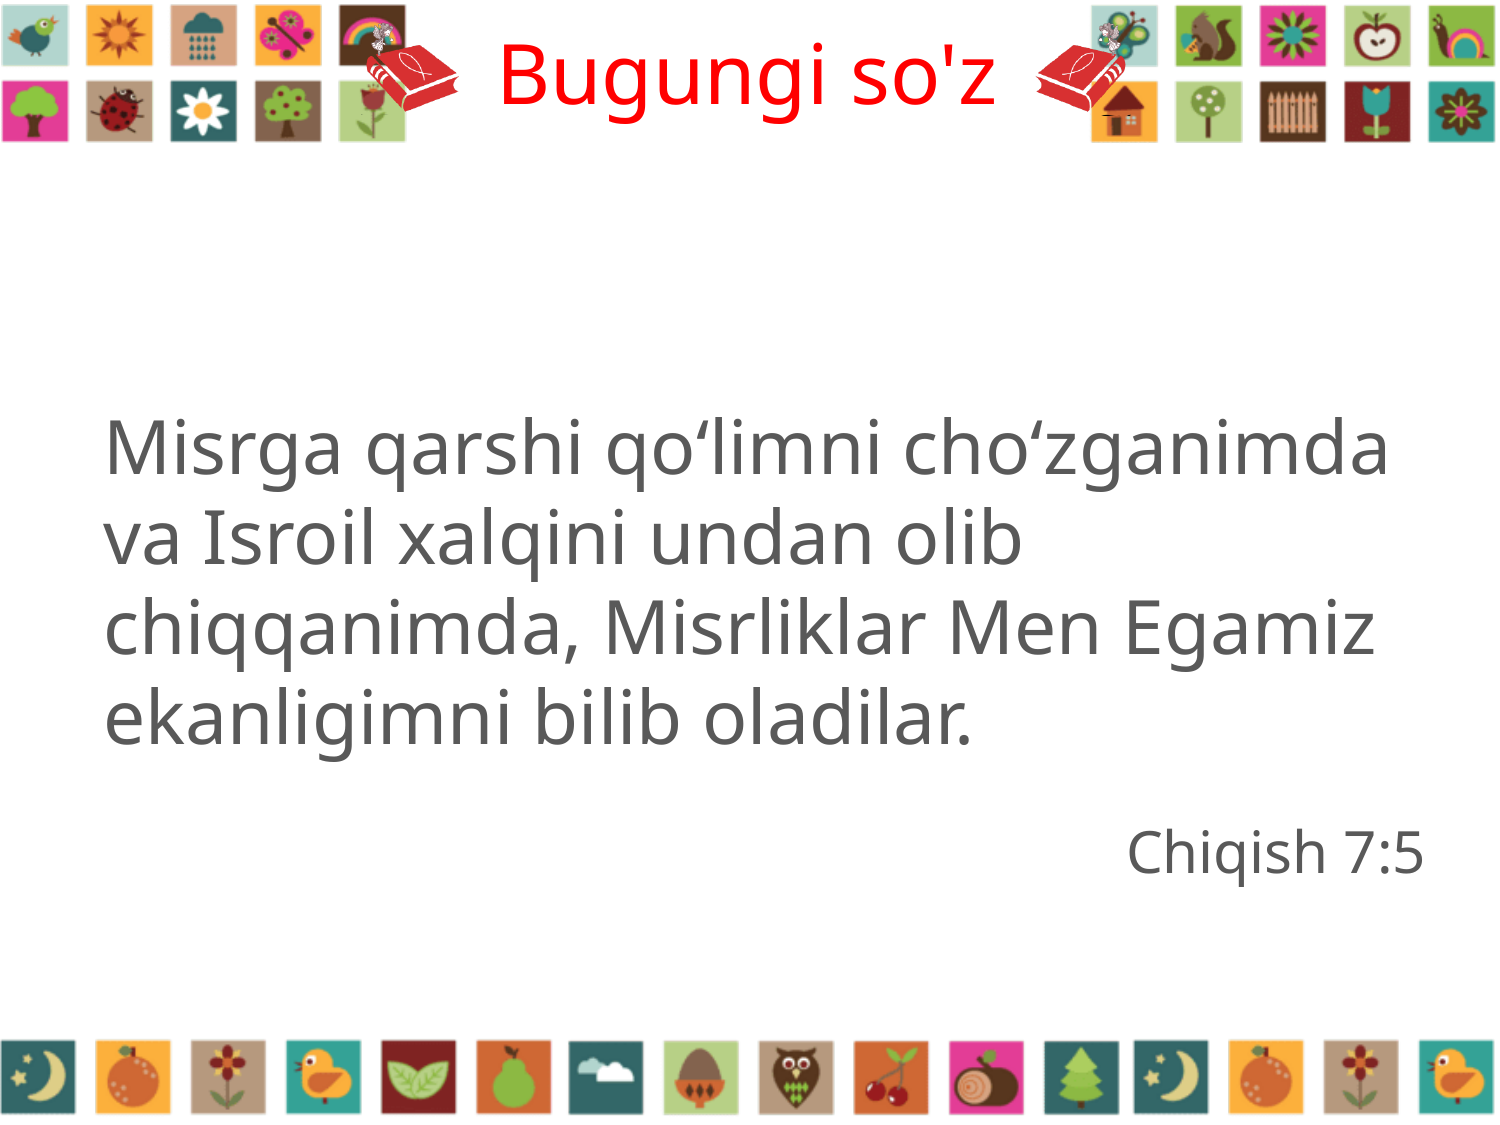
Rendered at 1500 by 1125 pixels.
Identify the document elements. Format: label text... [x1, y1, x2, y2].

picture [1003, 3, 1500, 150]
picture [0, 3, 491, 150]
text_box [0, 1028, 1500, 1118]
text_box Misrga qarshi qoʻlimni choʻzganimda va Isroil xalqini undan olib chiqqanimda, Misrliklar Men Egamiz ekanligimni bilib oladilar. [88, 302, 1436, 768]
text_box Bugungi so'z [425, 13, 1078, 129]
text_box Chiqish 7:5 [808, 807, 1441, 893]
